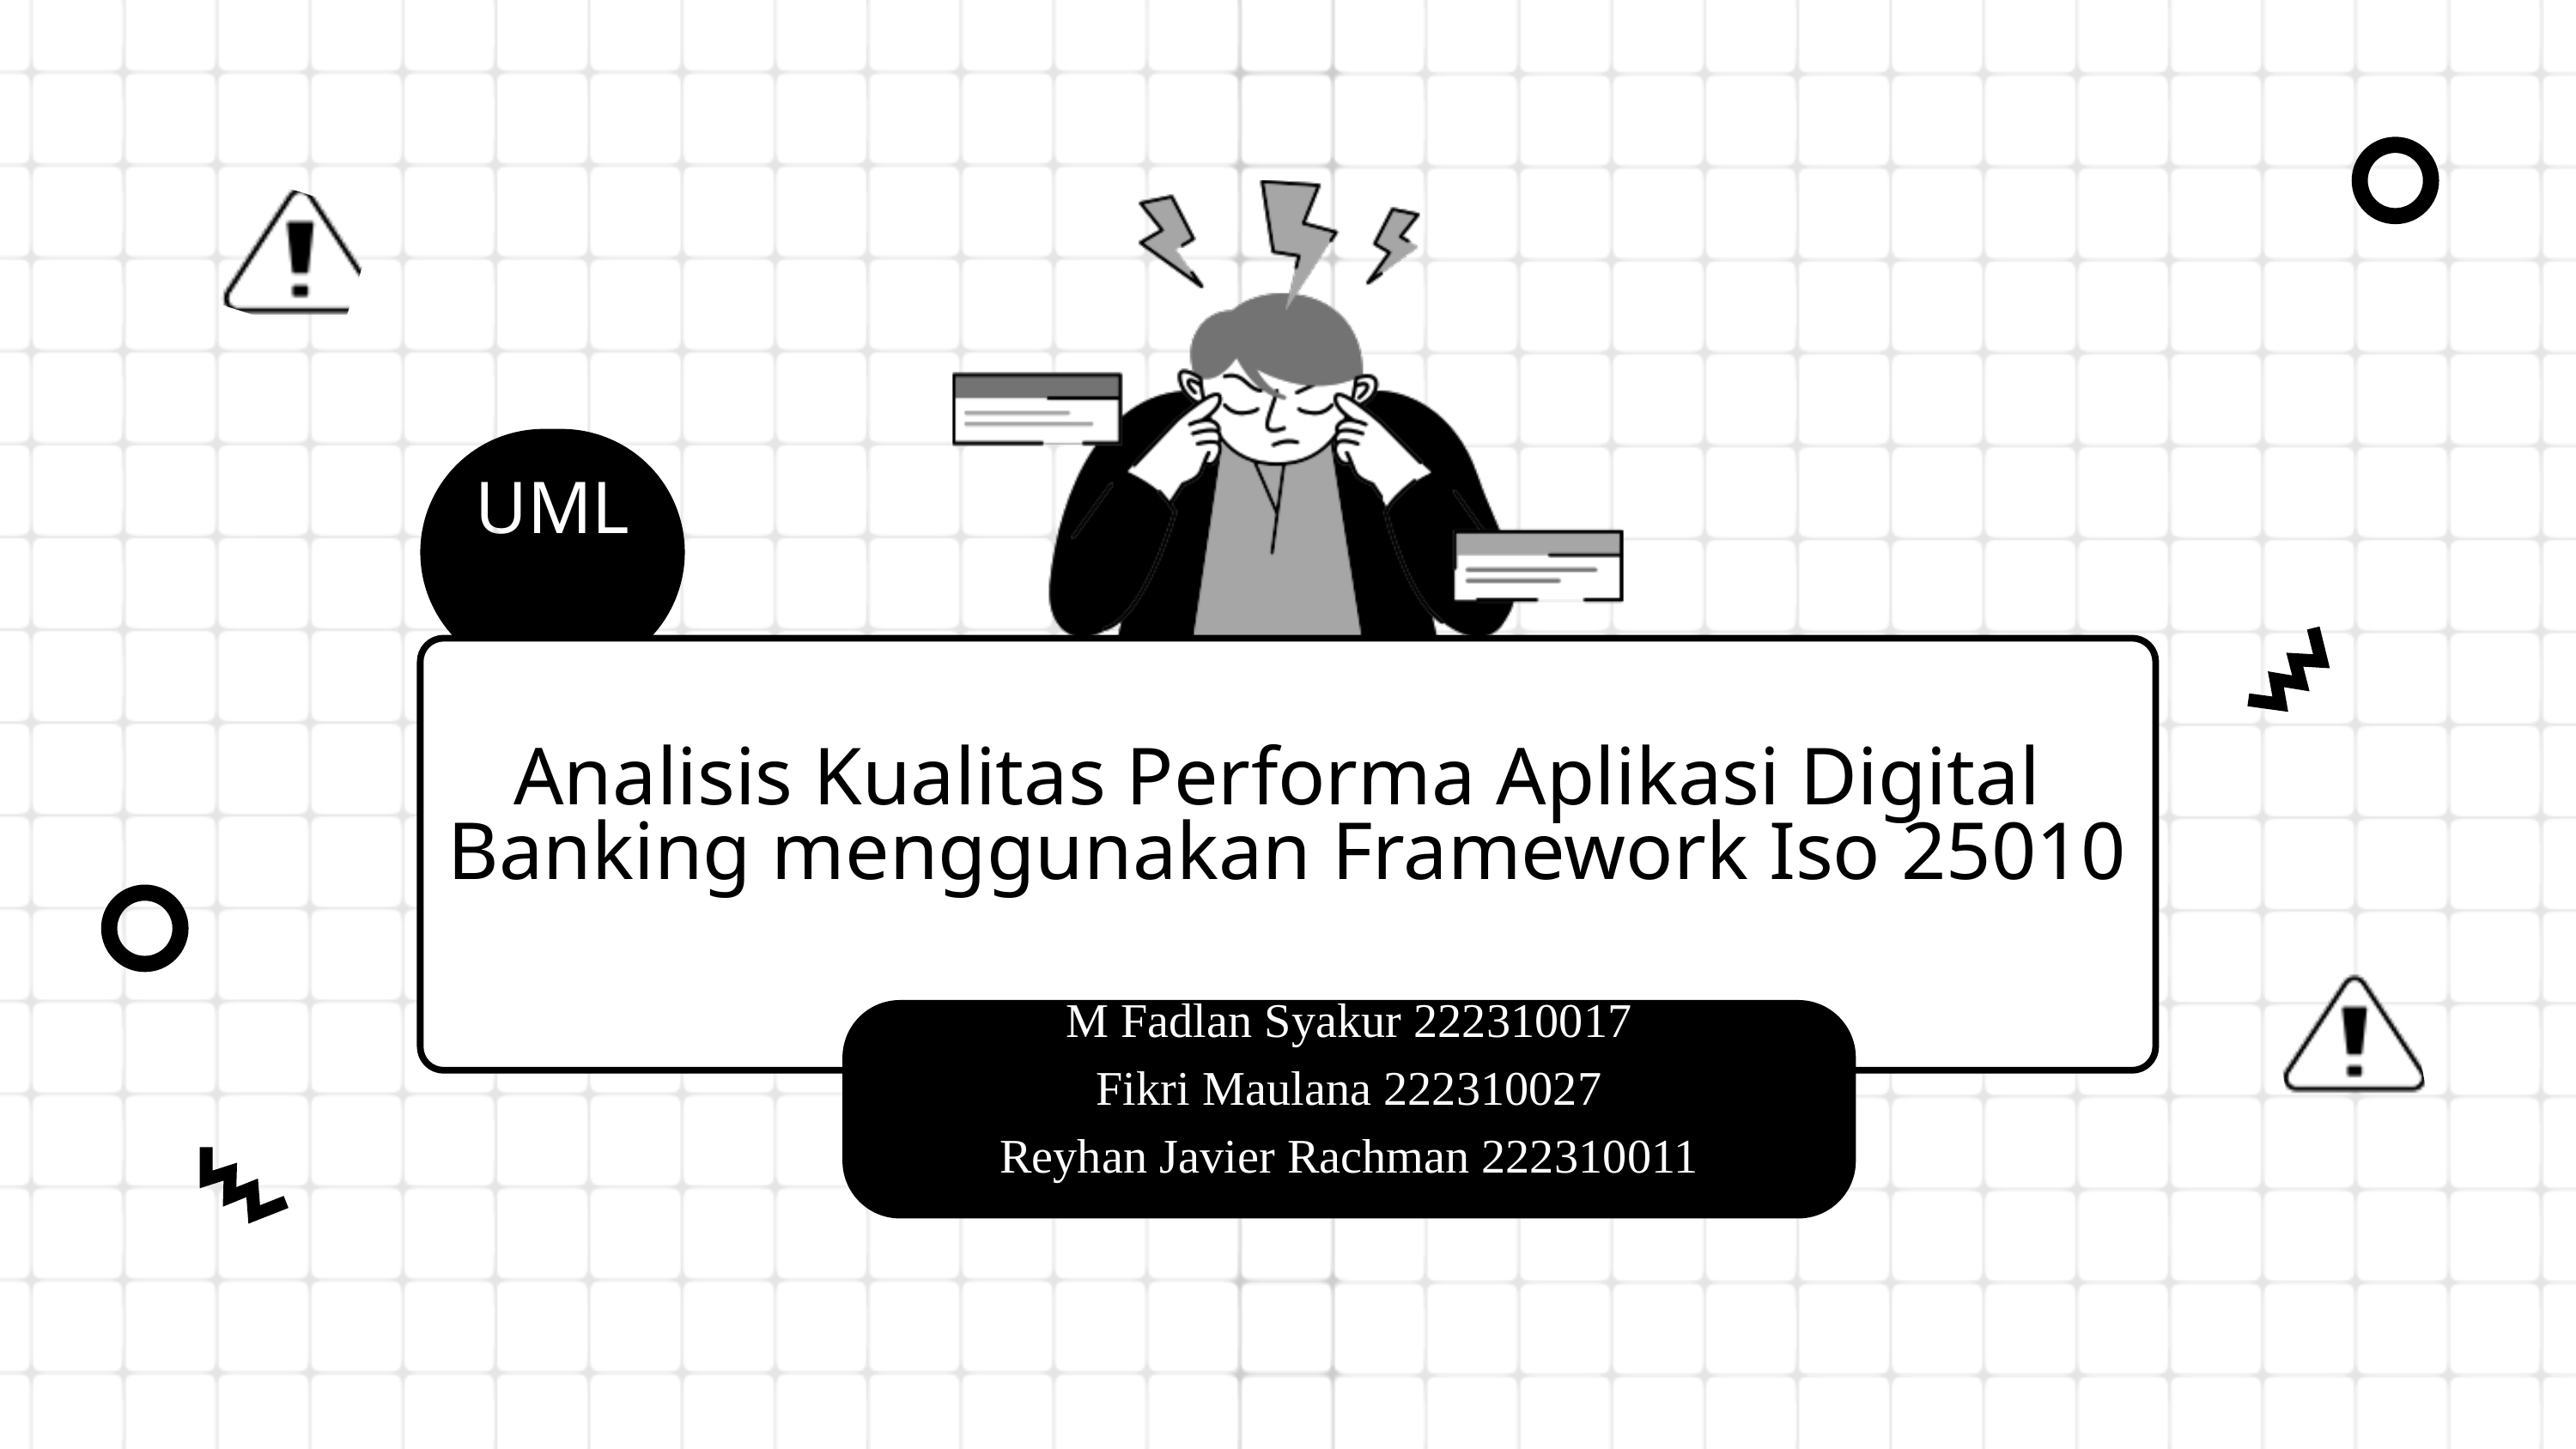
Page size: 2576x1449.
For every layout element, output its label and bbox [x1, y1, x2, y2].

text_box [841, 999, 1856, 1219]
text_box [2239, 652, 2348, 699]
text_box [0, 0, 2576, 1449]
text_box [2359, 144, 2432, 216]
text_box [108, 892, 181, 965]
text_box [420, 638, 2156, 1071]
text_box [182, 1165, 290, 1211]
